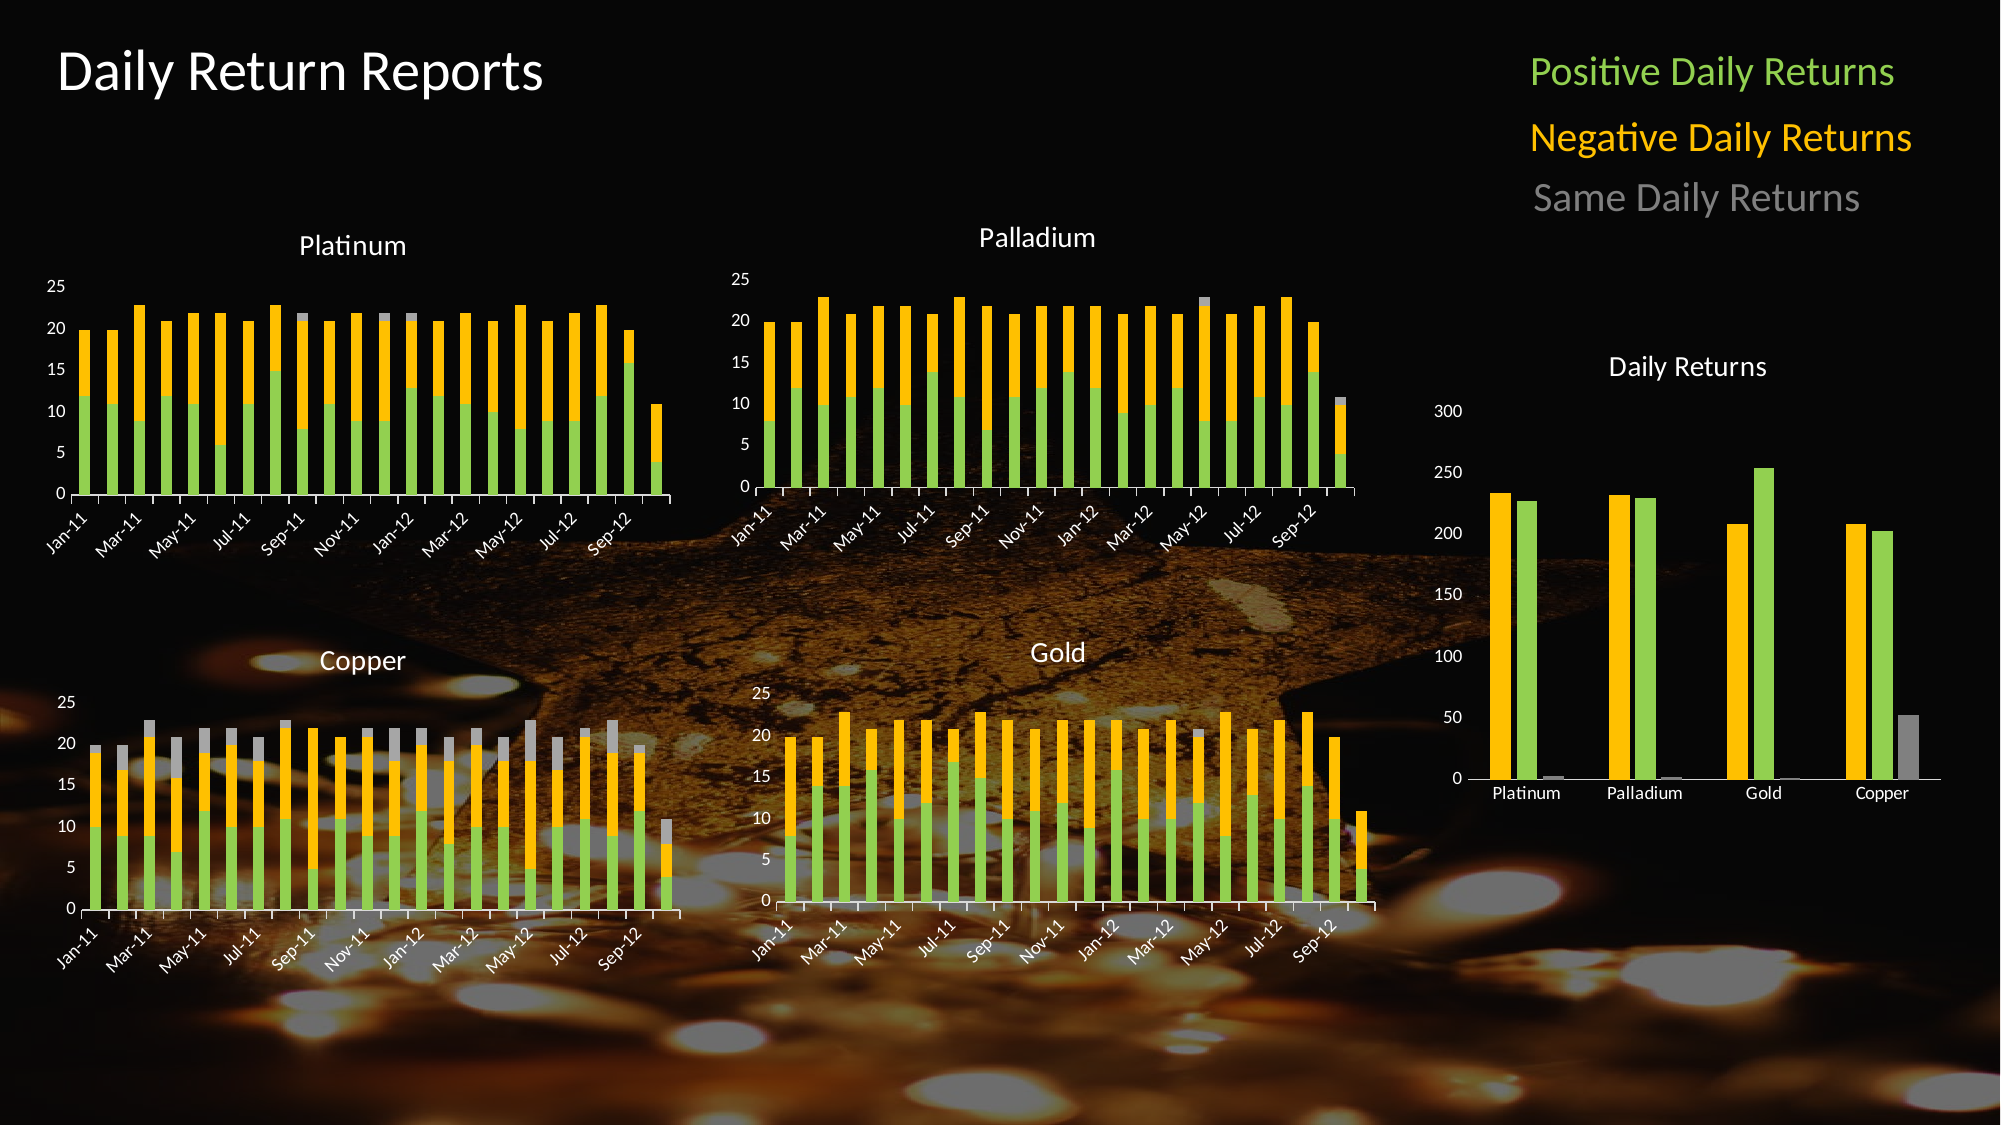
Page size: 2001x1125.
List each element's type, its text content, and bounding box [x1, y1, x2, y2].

chart [29, 209, 683, 572]
chart [714, 201, 1368, 564]
chart [1423, 328, 1953, 815]
chart [40, 624, 694, 987]
chart [734, 616, 1389, 979]
text_box [0, 0, 2000, 1125]
text_box Daily Return Reports [42, 24, 560, 110]
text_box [1512, 36, 1930, 228]
